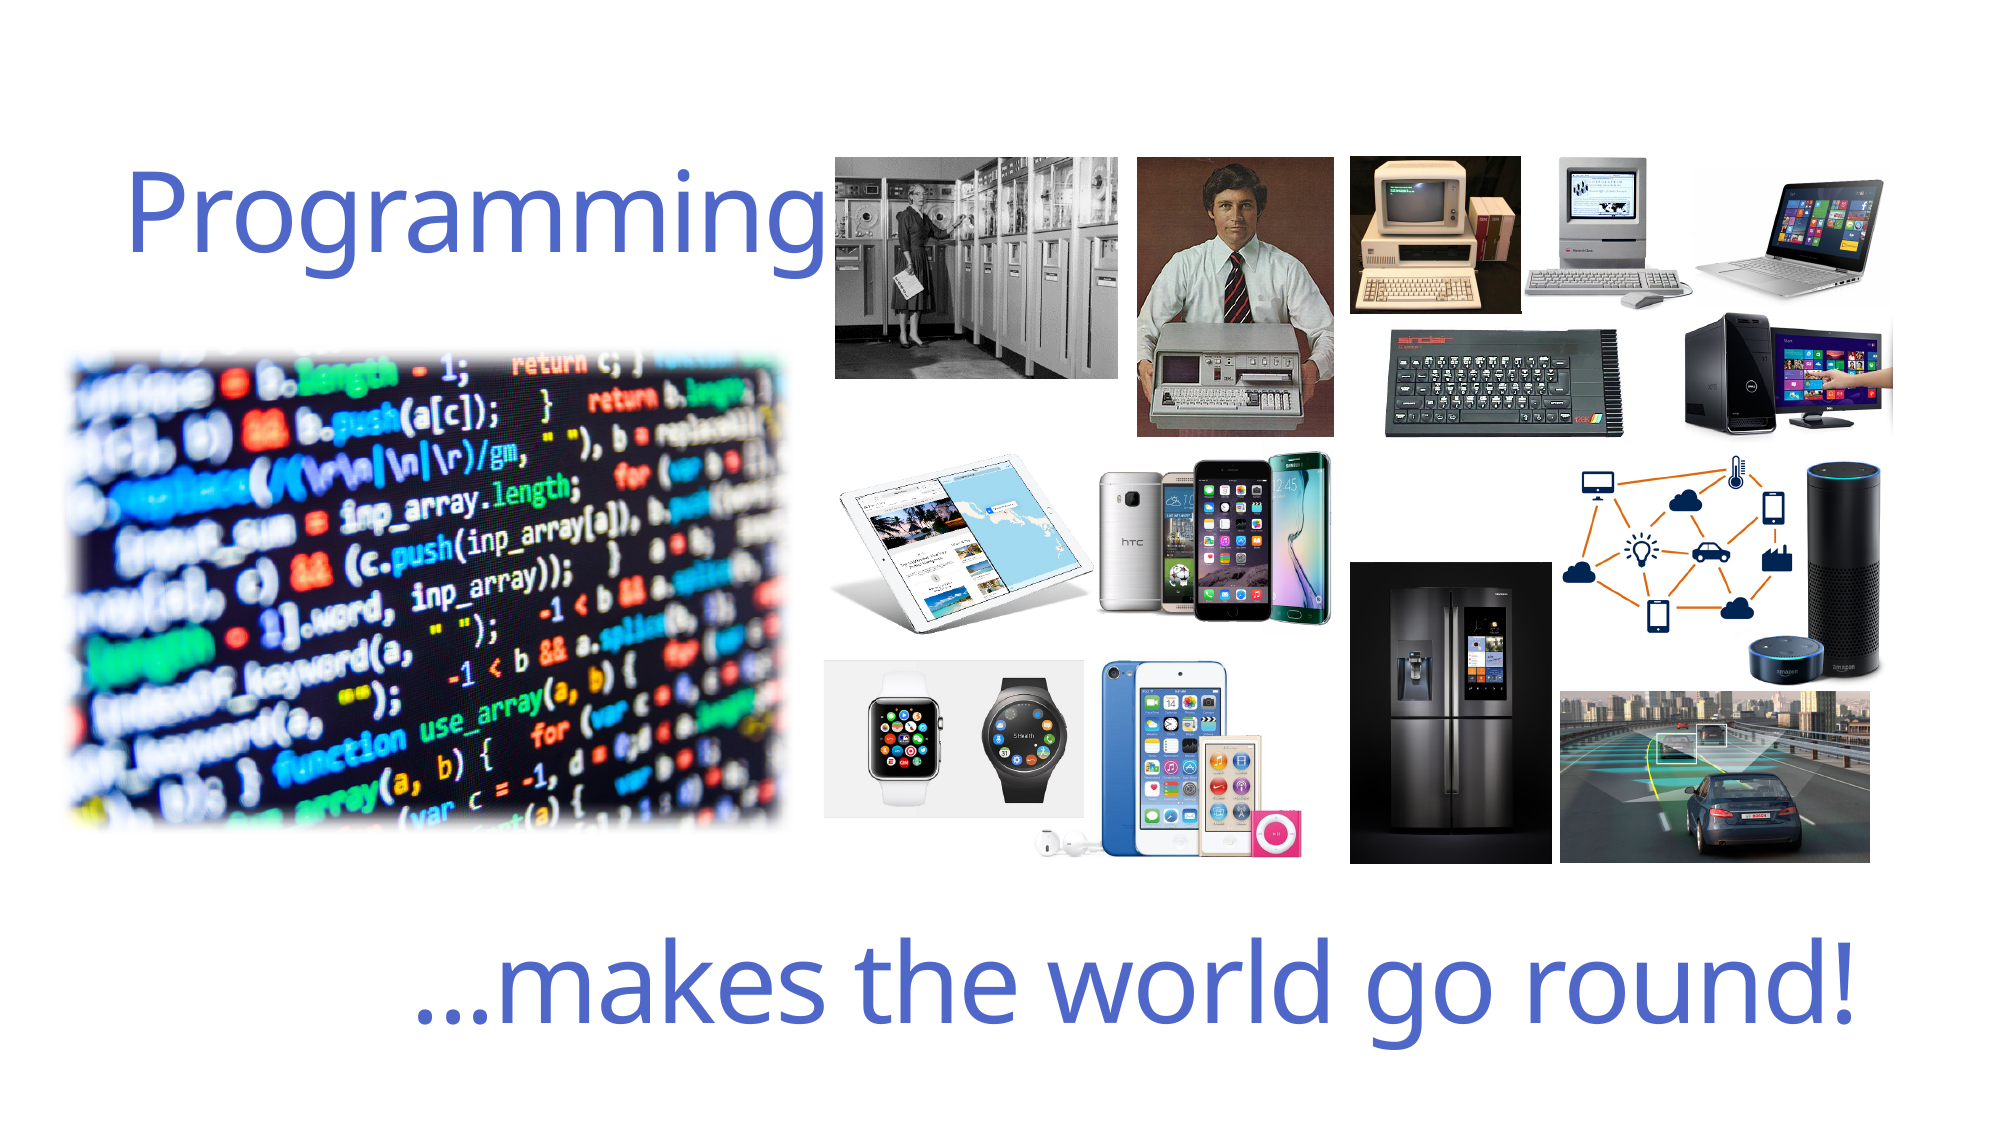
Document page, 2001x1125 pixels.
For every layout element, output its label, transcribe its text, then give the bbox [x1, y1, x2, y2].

text_box ...makes the world go round! [107, 852, 1875, 1125]
picture [827, 442, 1335, 636]
title Programming... [107, 81, 1875, 354]
picture [835, 157, 1118, 379]
picture [1383, 327, 1625, 439]
picture [59, 345, 794, 836]
picture [1136, 157, 1335, 438]
picture [1350, 155, 1893, 445]
picture [1350, 562, 1552, 864]
picture [1559, 449, 1893, 863]
picture [823, 644, 1309, 863]
